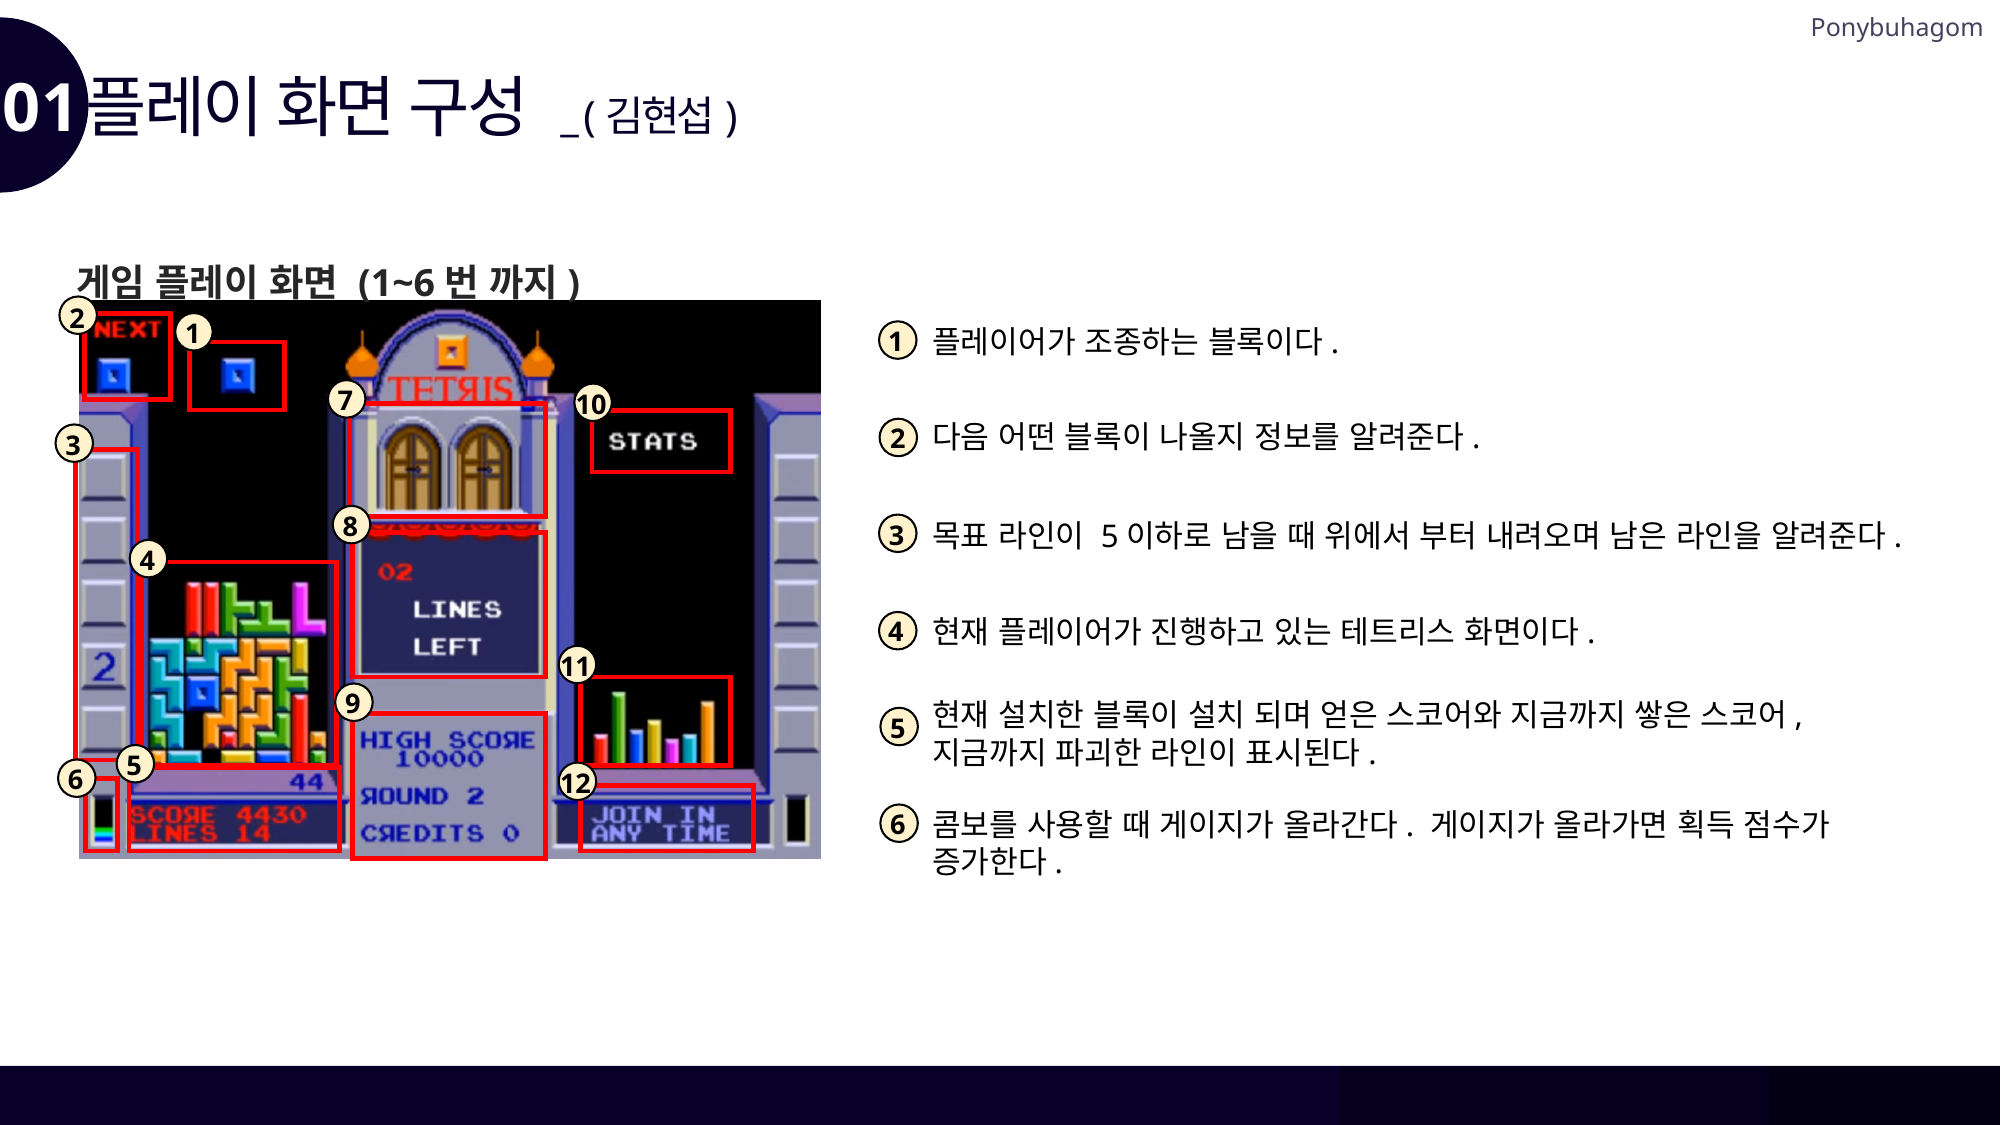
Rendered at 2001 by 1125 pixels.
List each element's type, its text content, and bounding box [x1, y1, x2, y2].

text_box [875, 800, 946, 849]
text_box 플레이 화면 구성 _ (김현섭) [71, 56, 753, 152]
text_box Ponybuhagom [1795, 4, 1999, 50]
text_box 현재 플레이어가 진행하고 있는 테트리스 화면이다. [917, 604, 1934, 657]
text_box 01 [0, 56, 71, 152]
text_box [875, 413, 946, 462]
text_box 현재 설치한 블록이 설치 되며 얻은 스코어와 지금까지 쌓은 스코어, 지금까지 파괴한 라인이 표시된다. [917, 688, 1934, 778]
text_box 목표 라인이 5이하로 남을 때 위에서 부터 내려오며 남은 라인을 알려준다. [917, 509, 1934, 562]
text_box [50, 293, 821, 859]
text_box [873, 607, 944, 656]
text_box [873, 317, 944, 366]
text_box 게임 플레이 화면 (1~6번 까지) [61, 206, 704, 293]
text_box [875, 703, 946, 752]
text_box 플레이어가 조종하는 블록이다. [917, 314, 1708, 367]
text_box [874, 510, 945, 559]
text_box 다음 어떤 블록이 나올지 정보를 알려준다. [917, 410, 1501, 463]
text_box 콤보를 사용할 때 게이지가 올라간다. 게이지가 올라가면 획득 점수가 증가한다. [917, 797, 1934, 888]
